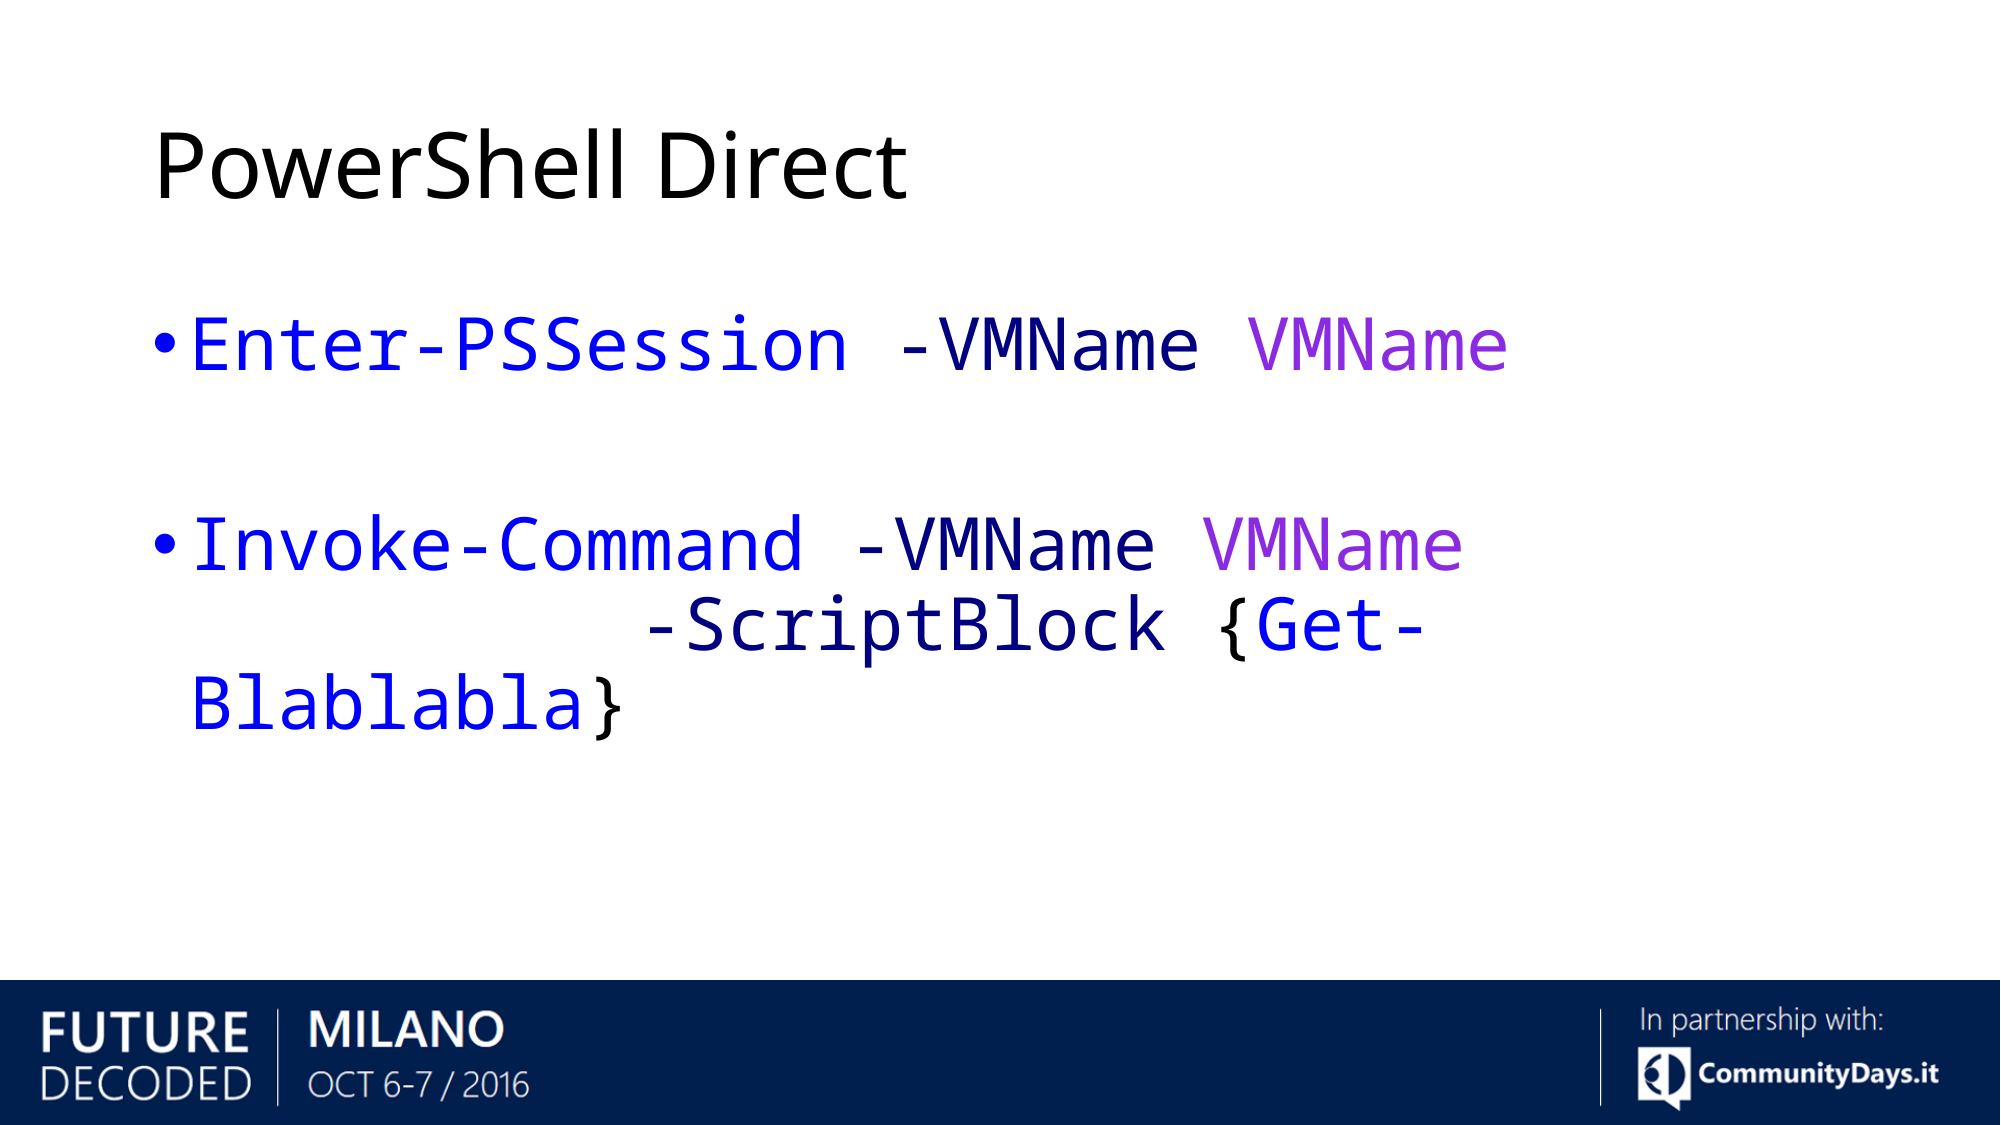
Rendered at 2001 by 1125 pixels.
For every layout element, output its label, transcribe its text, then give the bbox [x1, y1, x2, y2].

list Enter-PSSession -VMName VMName Invoke-Command -VMName VMName -ScriptBlock {Get-Blablabla} [137, 299, 1863, 936]
title PowerShell Direct [137, 59, 1863, 278]
picture [0, 980, 2000, 1125]
